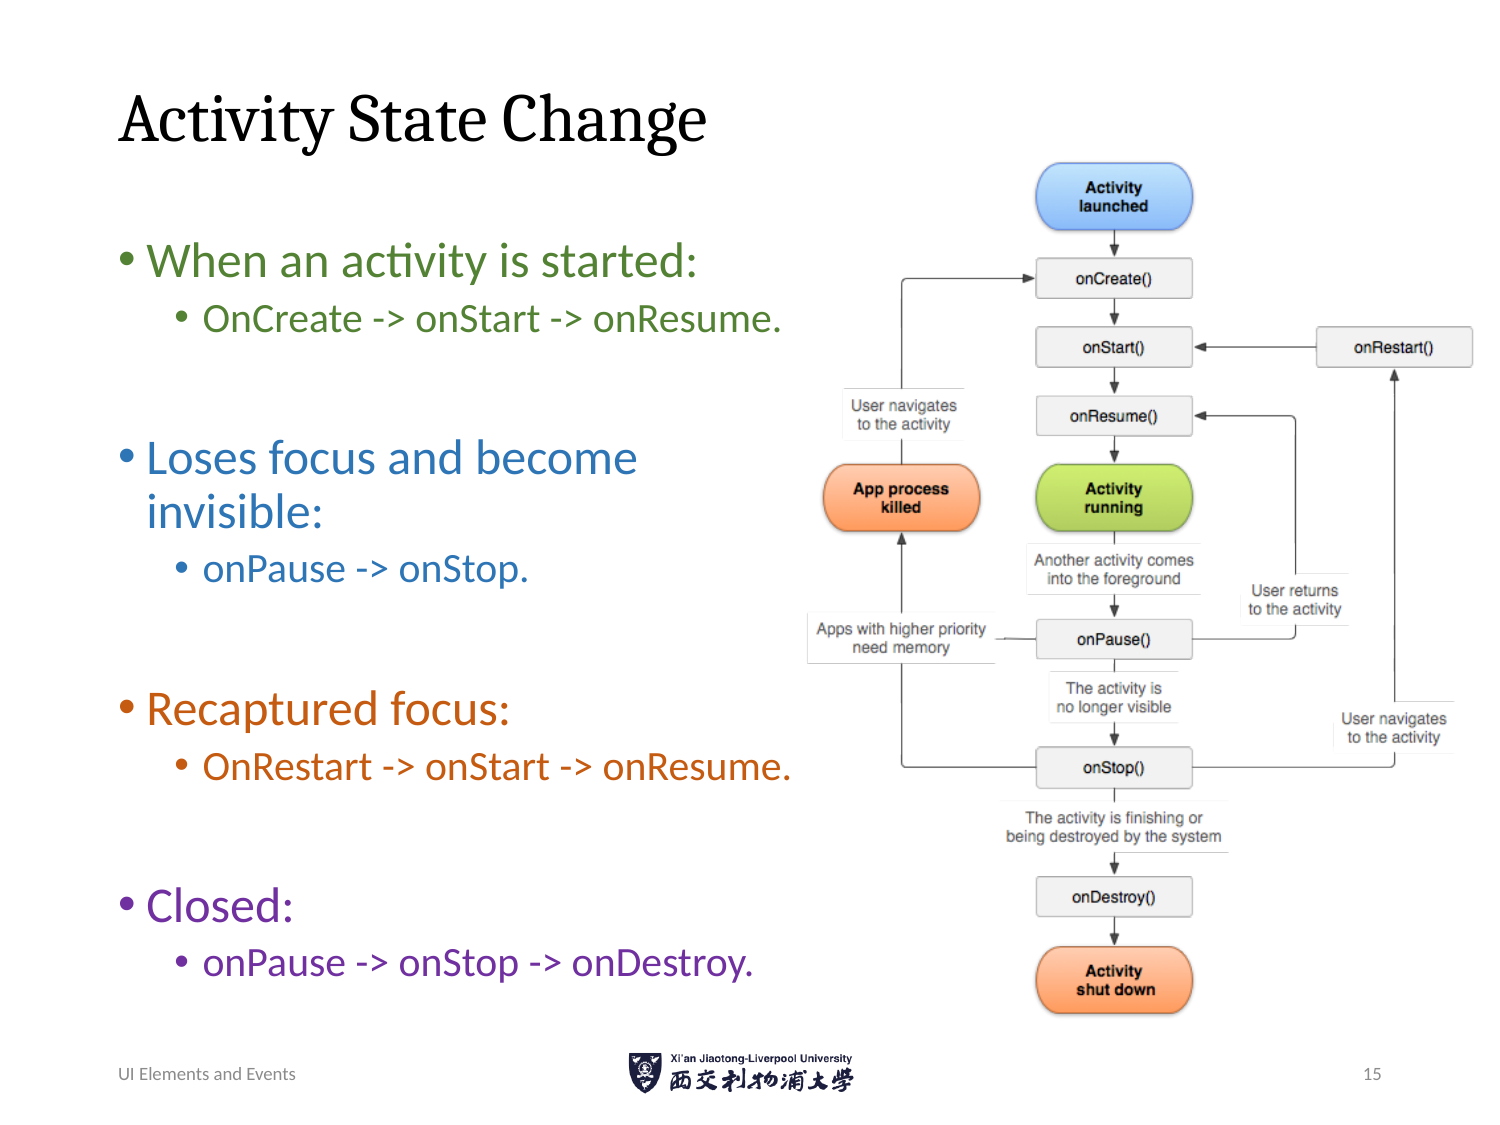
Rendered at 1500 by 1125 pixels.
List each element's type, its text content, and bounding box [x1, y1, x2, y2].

slide_number UI Elements and Events [103, 1042, 441, 1103]
slide_number 15 [1059, 1042, 1397, 1103]
picture [625, 1049, 857, 1096]
list When an activity is started: OnCreate -> onStart -> onResume. Loses focus and become invisible: onPause -> onStop. Recaptured focus: OnRestart -> onStart -> onResume. Closed: onPause -> onStop -> onDestroy. [103, 206, 802, 1014]
title Activity State Change [103, 59, 1397, 178]
picture [802, 151, 1480, 1027]
